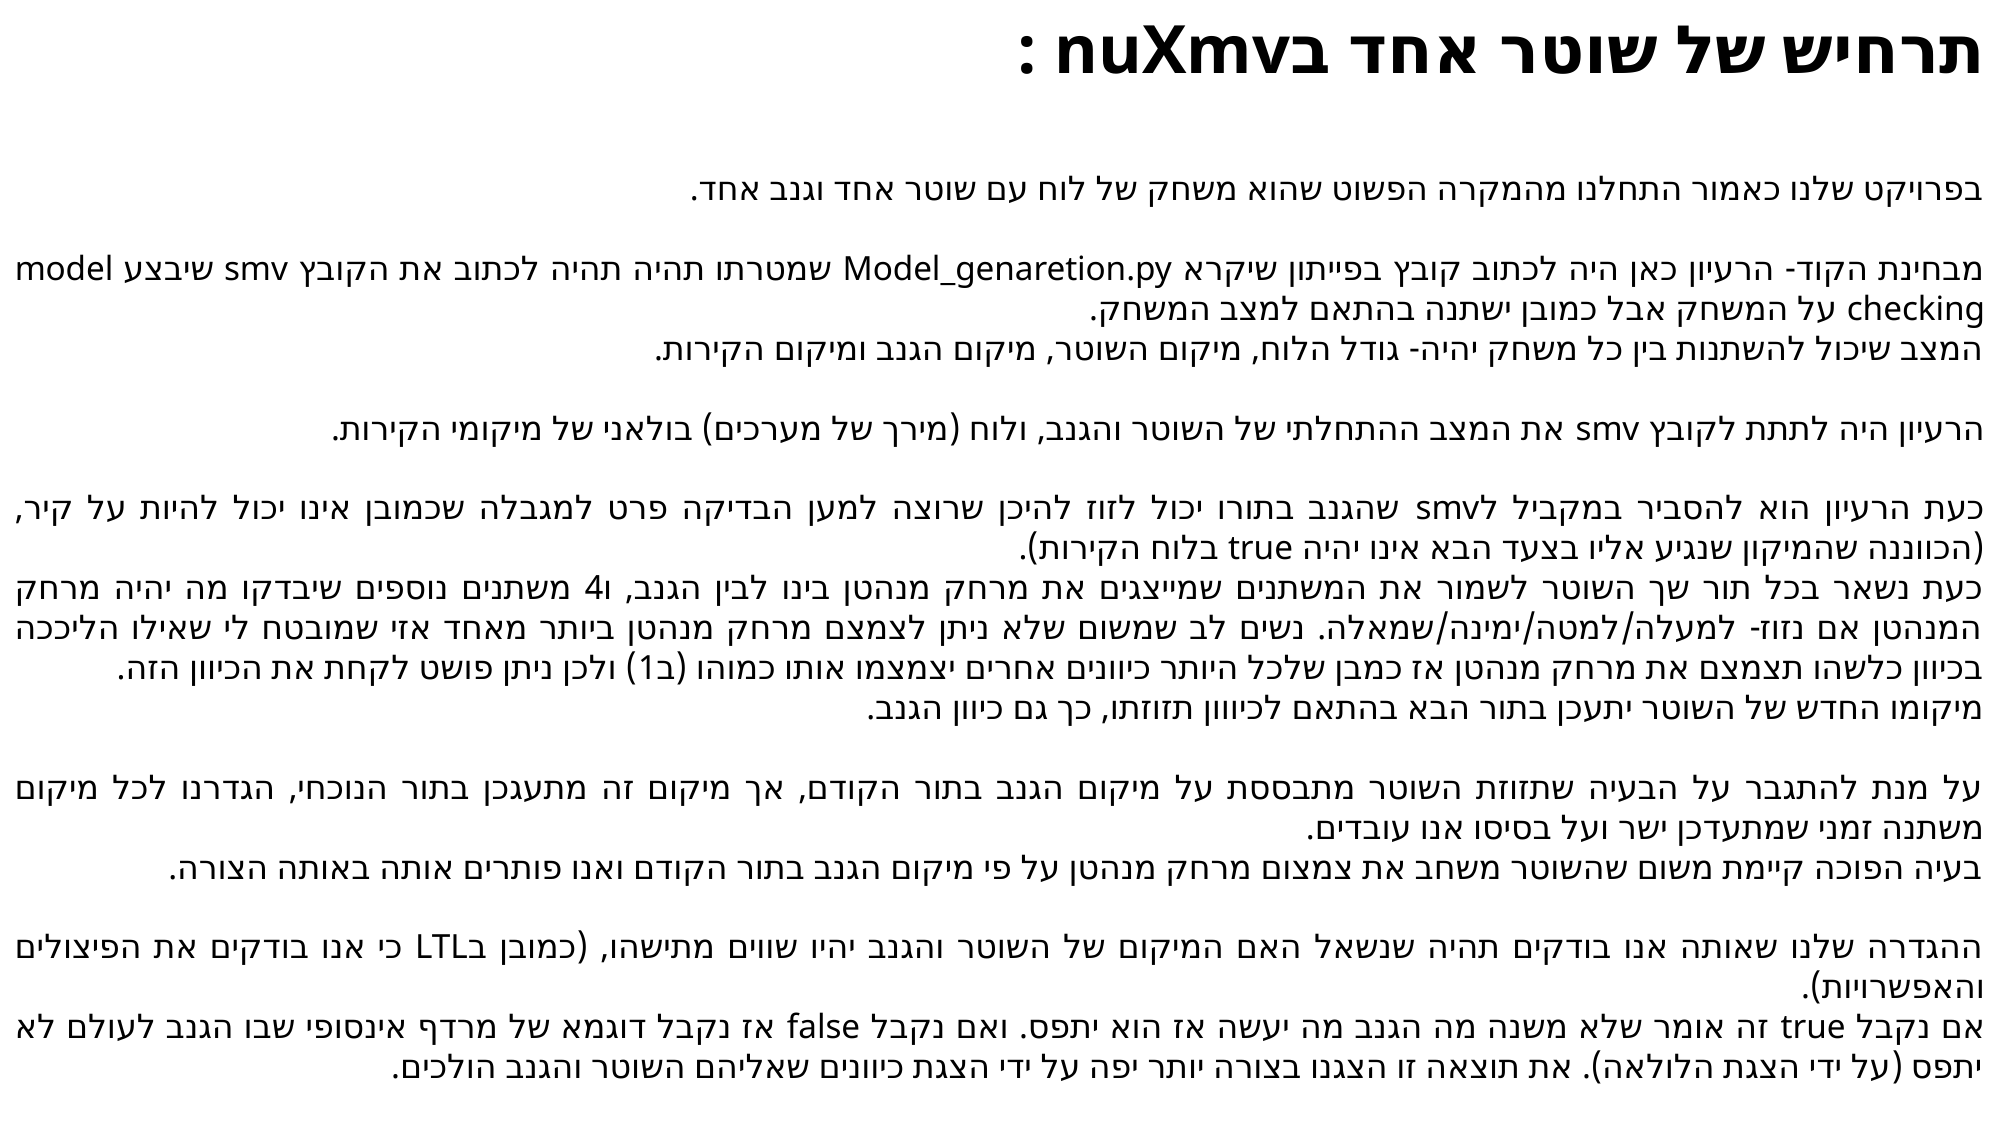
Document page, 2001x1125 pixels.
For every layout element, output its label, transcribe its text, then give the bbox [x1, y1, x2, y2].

text_box תרחיש של שוטר אחד בnuXmv : בפרויקט שלנו כאמור התחלנו מהמקרה הפשוט שהוא משחק של לוח עם שוטר אחד וגנב אחד. מבחינת הקוד- הרעיון כאן היה לכתוב קובץ בפייתון שיקרא Model_genaretion.py שמטרתו תהיה תהיה לכתוב את הקובץ smv שיבצע model checking על המשחק אבל כמובן ישתנה בהתאם למצב המשחק. המצב שיכול להשתנות בין כל משחק יהיה- גודל הלוח, מיקום השוטר, מיקום הגנב ומיקום הקירות. הרעיון היה לתתת לקובץ smv את המצב ההתחלתי של השוטר והגנב, ולוח (מירך של מערכים) בולאני של מיקומי הקירות. כעת הרעיון הוא להסביר במקביל לsmv שהגנב בתורו יכול לזוז להיכן שרוצה למען הבדיקה פרט למגבלה שכמובן אינו יכול להיות על קיר, (הכווננה שהמיקון שנגיע אליו בצעד הבא אינו יהיה true בלוח הקירות). כעת נשאר בכל תור שך השוטר לשמור את המשתנים שמייצגים את מרחק מנהטן בינו לבין הגנב, ו4 משתנים נוספים שיבדקו מה יהיה מרחק המנהטן אם נזוז- למעלה/למטה/ימינה/שמאלה. נשים לב שמשום שלא ניתן לצמצם מרחק מנהטן ביותר מאחד אזי שמובטח לי שאילו הליככה בכיוון כלשהו תצמצם את מרחק מנהטן אז כמבן שלכל היותר כיוונים אחרים יצמצמו אותו כמוהו (ב1) ולכן ניתן פושט לקחת את הכיוון הזה. מיקומו החדש של השוטר יתעכן בתור הבא בהתאם לכיווון תזוזתו, כך גם כיוון הגנב. על מנת להתגבר על הבעיה שתזוזת השוטר מתבססת על מיקום הגנב בתור הקודם, אך מיקום זה מתעגכן בתור הנוכחי, הגדרנו לכל מיקום משתנה זמני שמתעדכן ישר ועל בסיסו אנו עובדים. בעיה הפוכה קיימת משום שהשוטר משחב את צמצום מרחק מנהטן על פי מיקום הגנב בתור הקודם ואנו פותרים אותה באותה הצורה. ההגדרה שלנו שאותה אנו בודקים תהיה שנשאל האם המיקום של השוטר והגנב יהיו שווים מתישהו, (כמובן בLTL כי אנו בודקים את הפיצולים והאפשרויות). אם נקבל true זה אומר שלא משנה מה הגנב מה יעשה אז הוא יתפס. ואם נקבל false אז נקבל דוגמא של מרדף אינסופי שבו הגנב לעולם לא יתפס (על ידי הצגת הלולאה). את תוצאה זו הצגנו בצורה יותר יפה על ידי הצגת כיוונים שאליהם השוטר והגנב הולכים. [0, 0, 2000, 1125]
